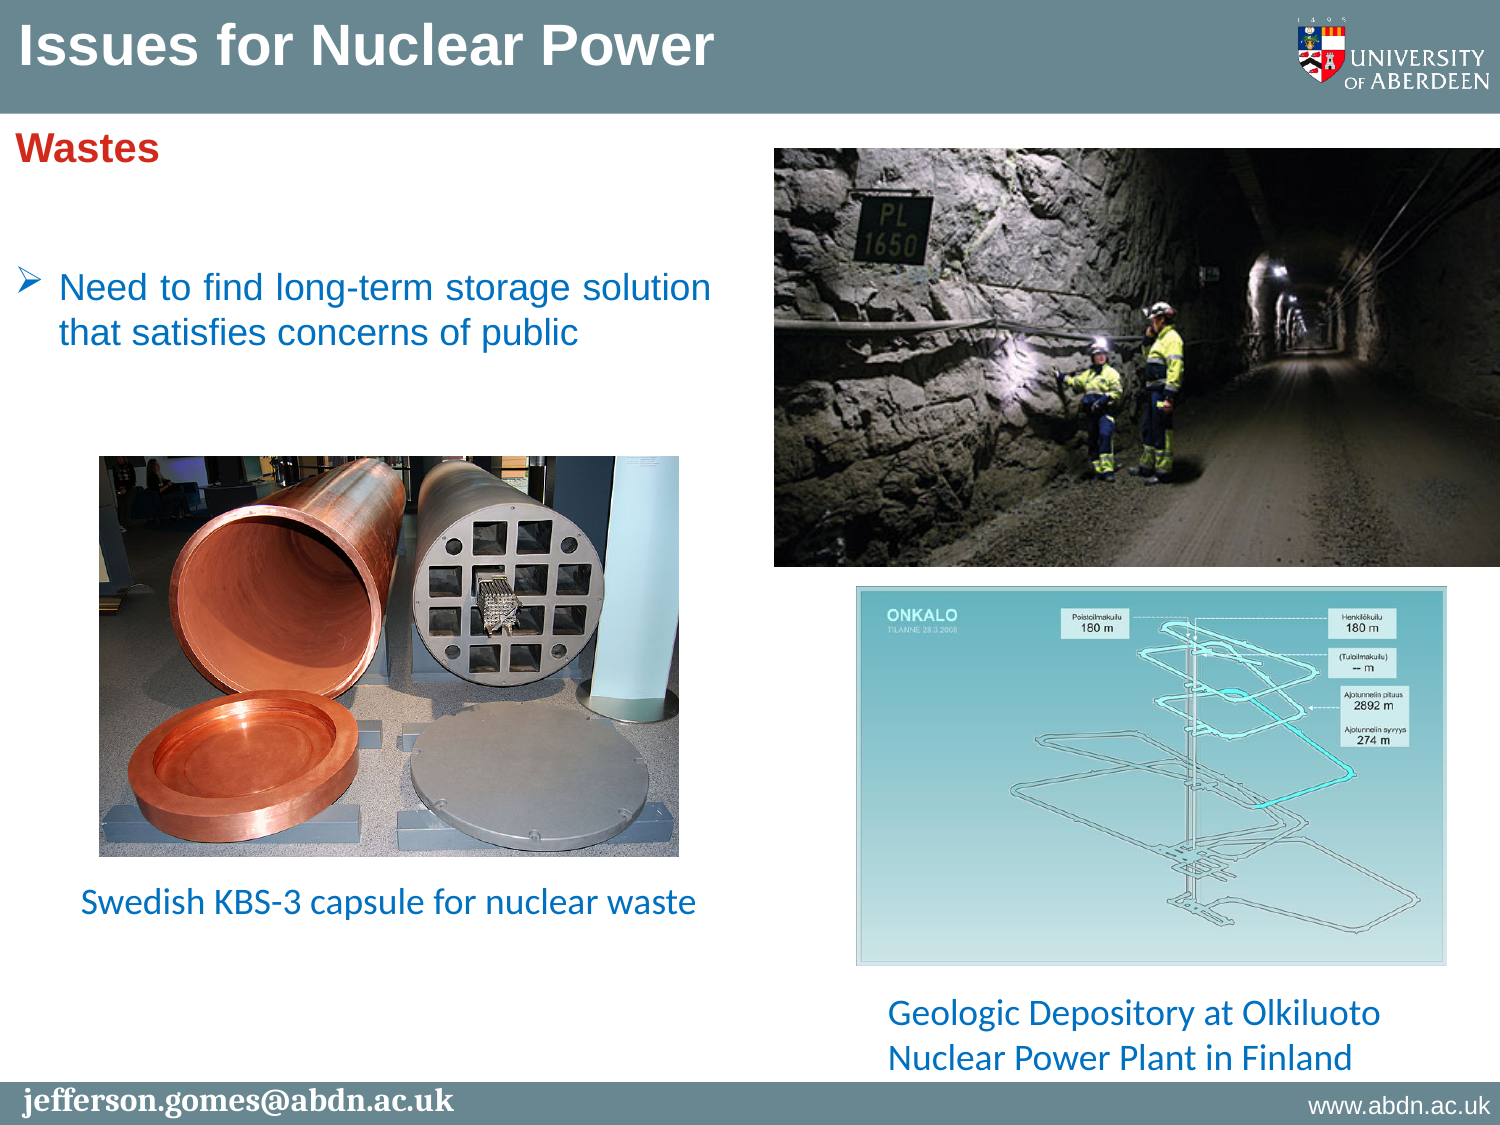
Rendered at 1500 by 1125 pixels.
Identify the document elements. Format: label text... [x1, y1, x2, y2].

text_box Issues for Nuclear Power [3, 0, 731, 85]
text_box jefferson.gomes@abdn.ac.uk [0, 1074, 479, 1125]
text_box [856, 585, 1448, 1083]
picture [1287, 7, 1495, 103]
text_box Need to find long-term storage solution that satisfies concerns of public [0, 255, 727, 361]
picture [774, 148, 1500, 567]
text_box Wastes [0, 113, 176, 179]
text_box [52, 455, 726, 931]
